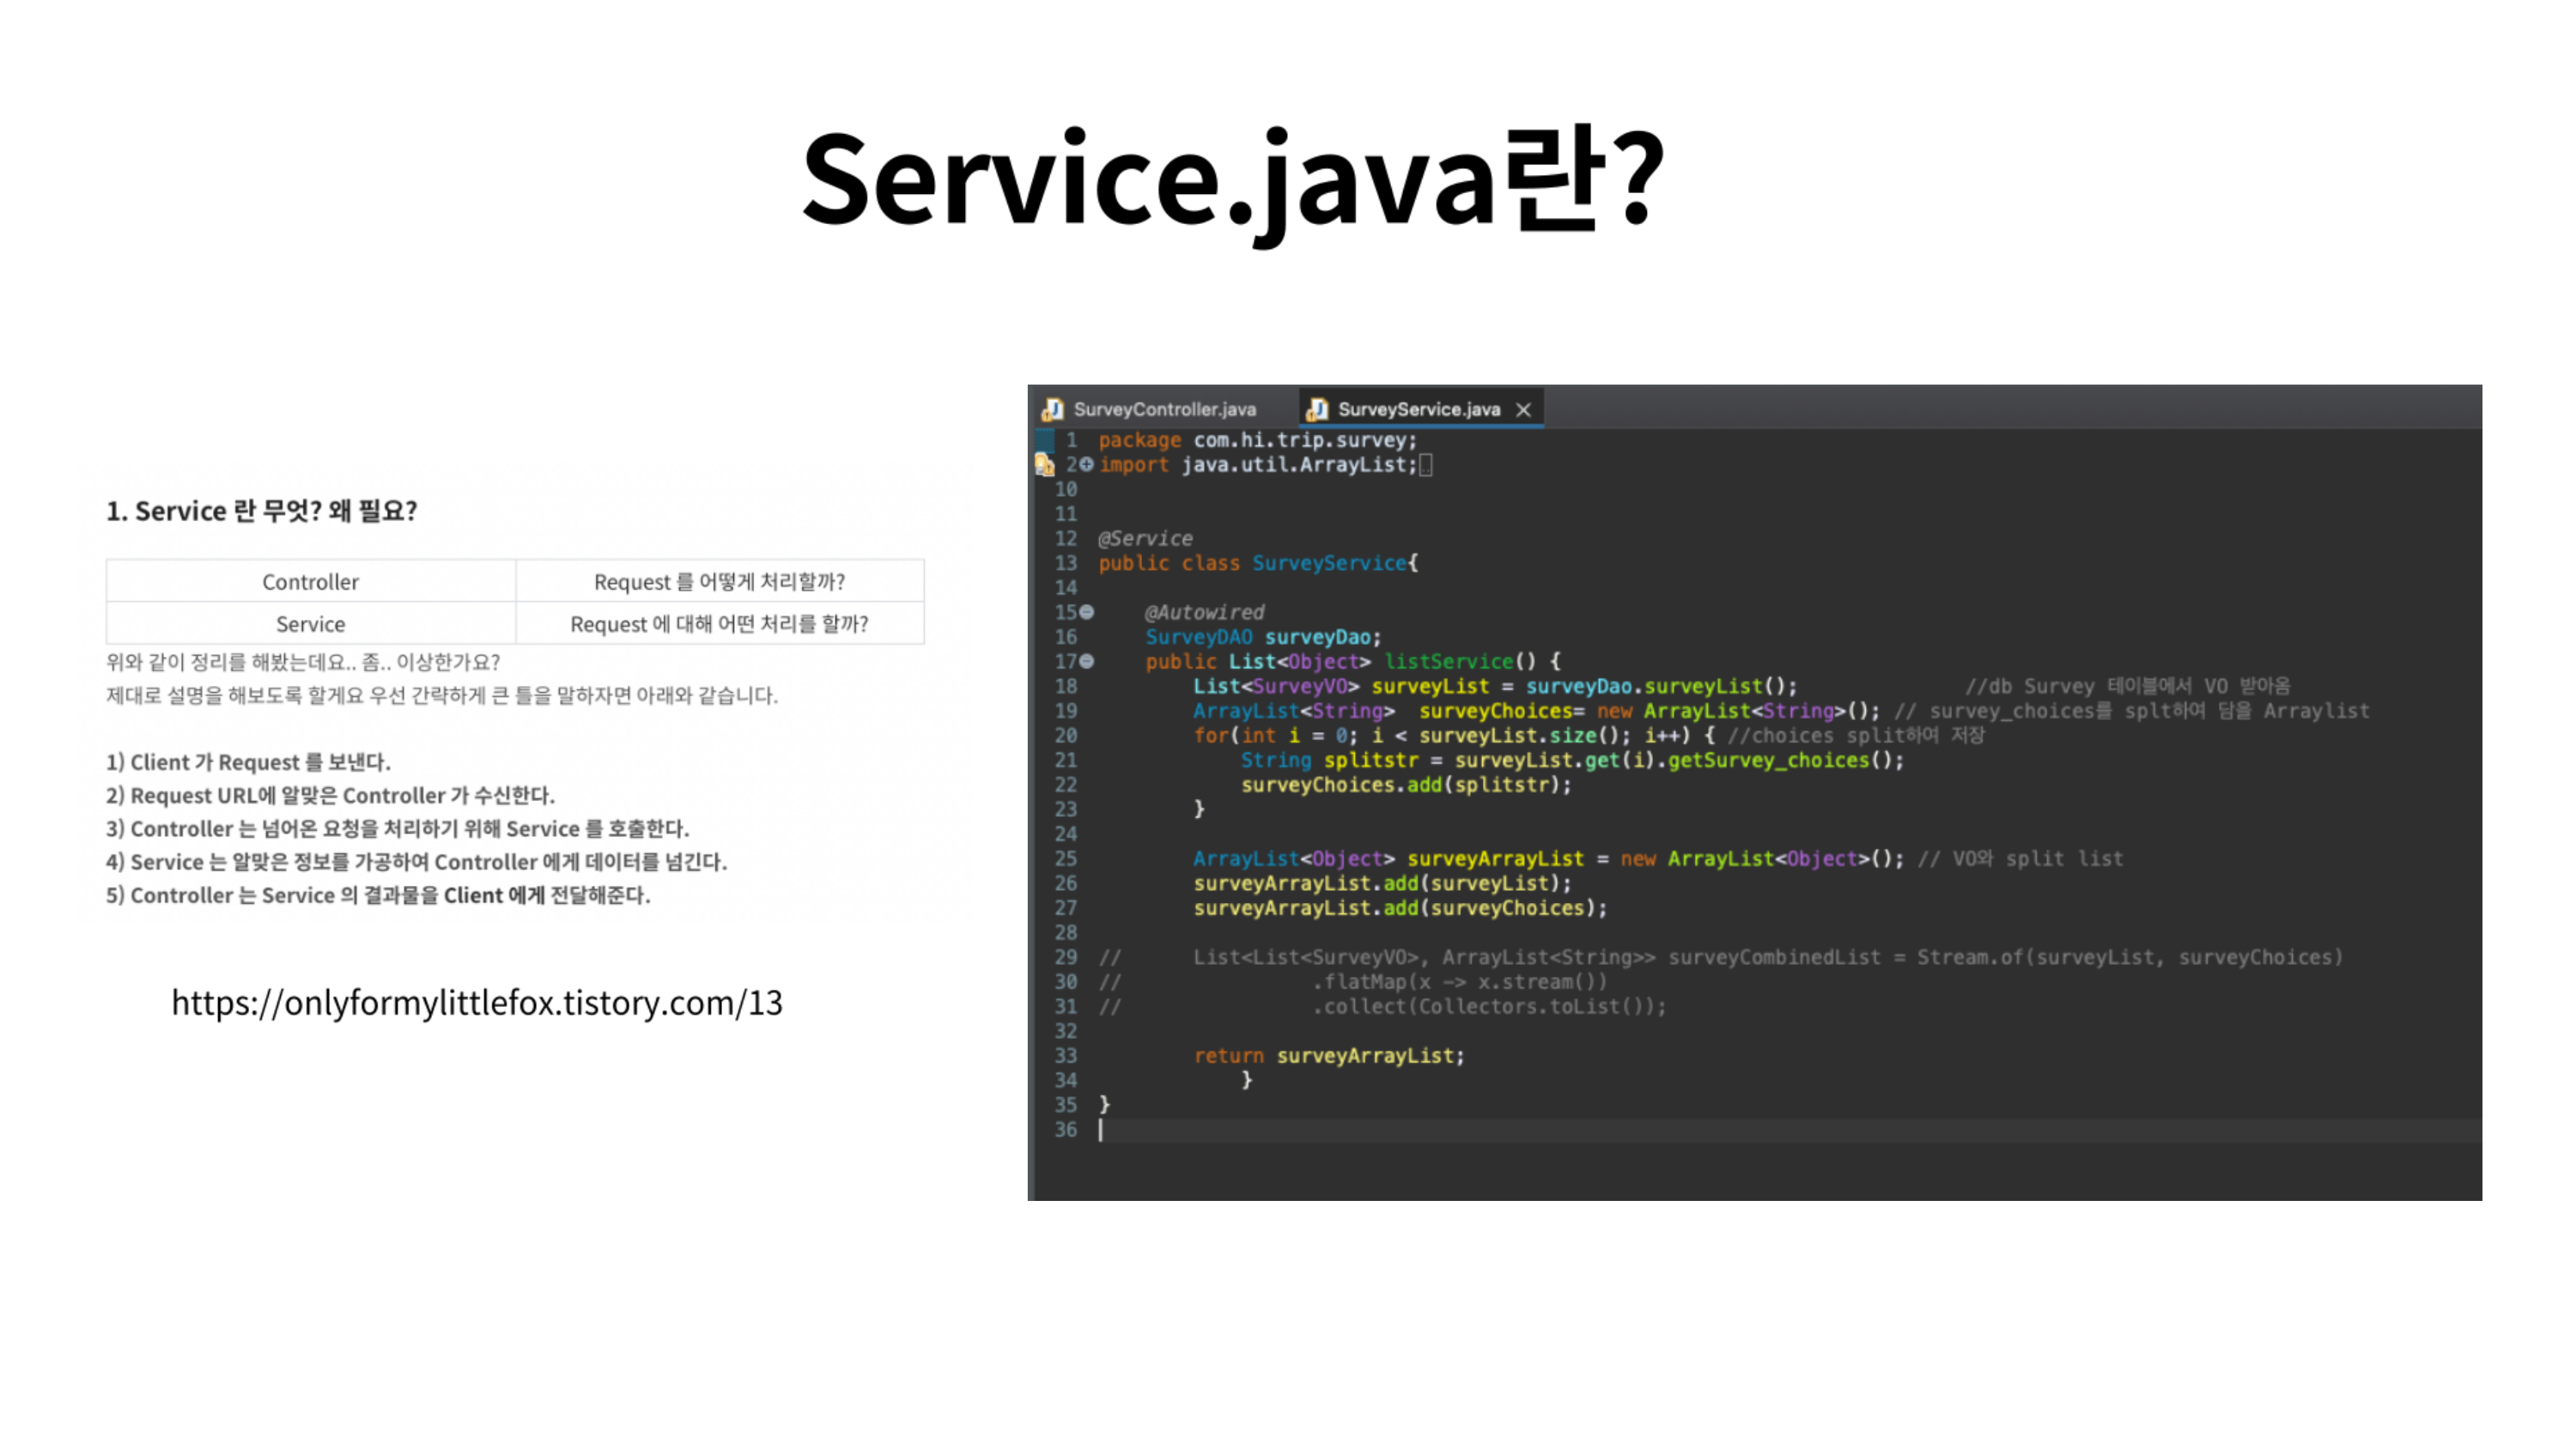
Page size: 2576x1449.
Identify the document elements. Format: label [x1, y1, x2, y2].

picture [773, 72, 1732, 305]
picture [1027, 384, 2483, 1202]
picture [166, 973, 796, 1037]
picture [78, 461, 974, 924]
